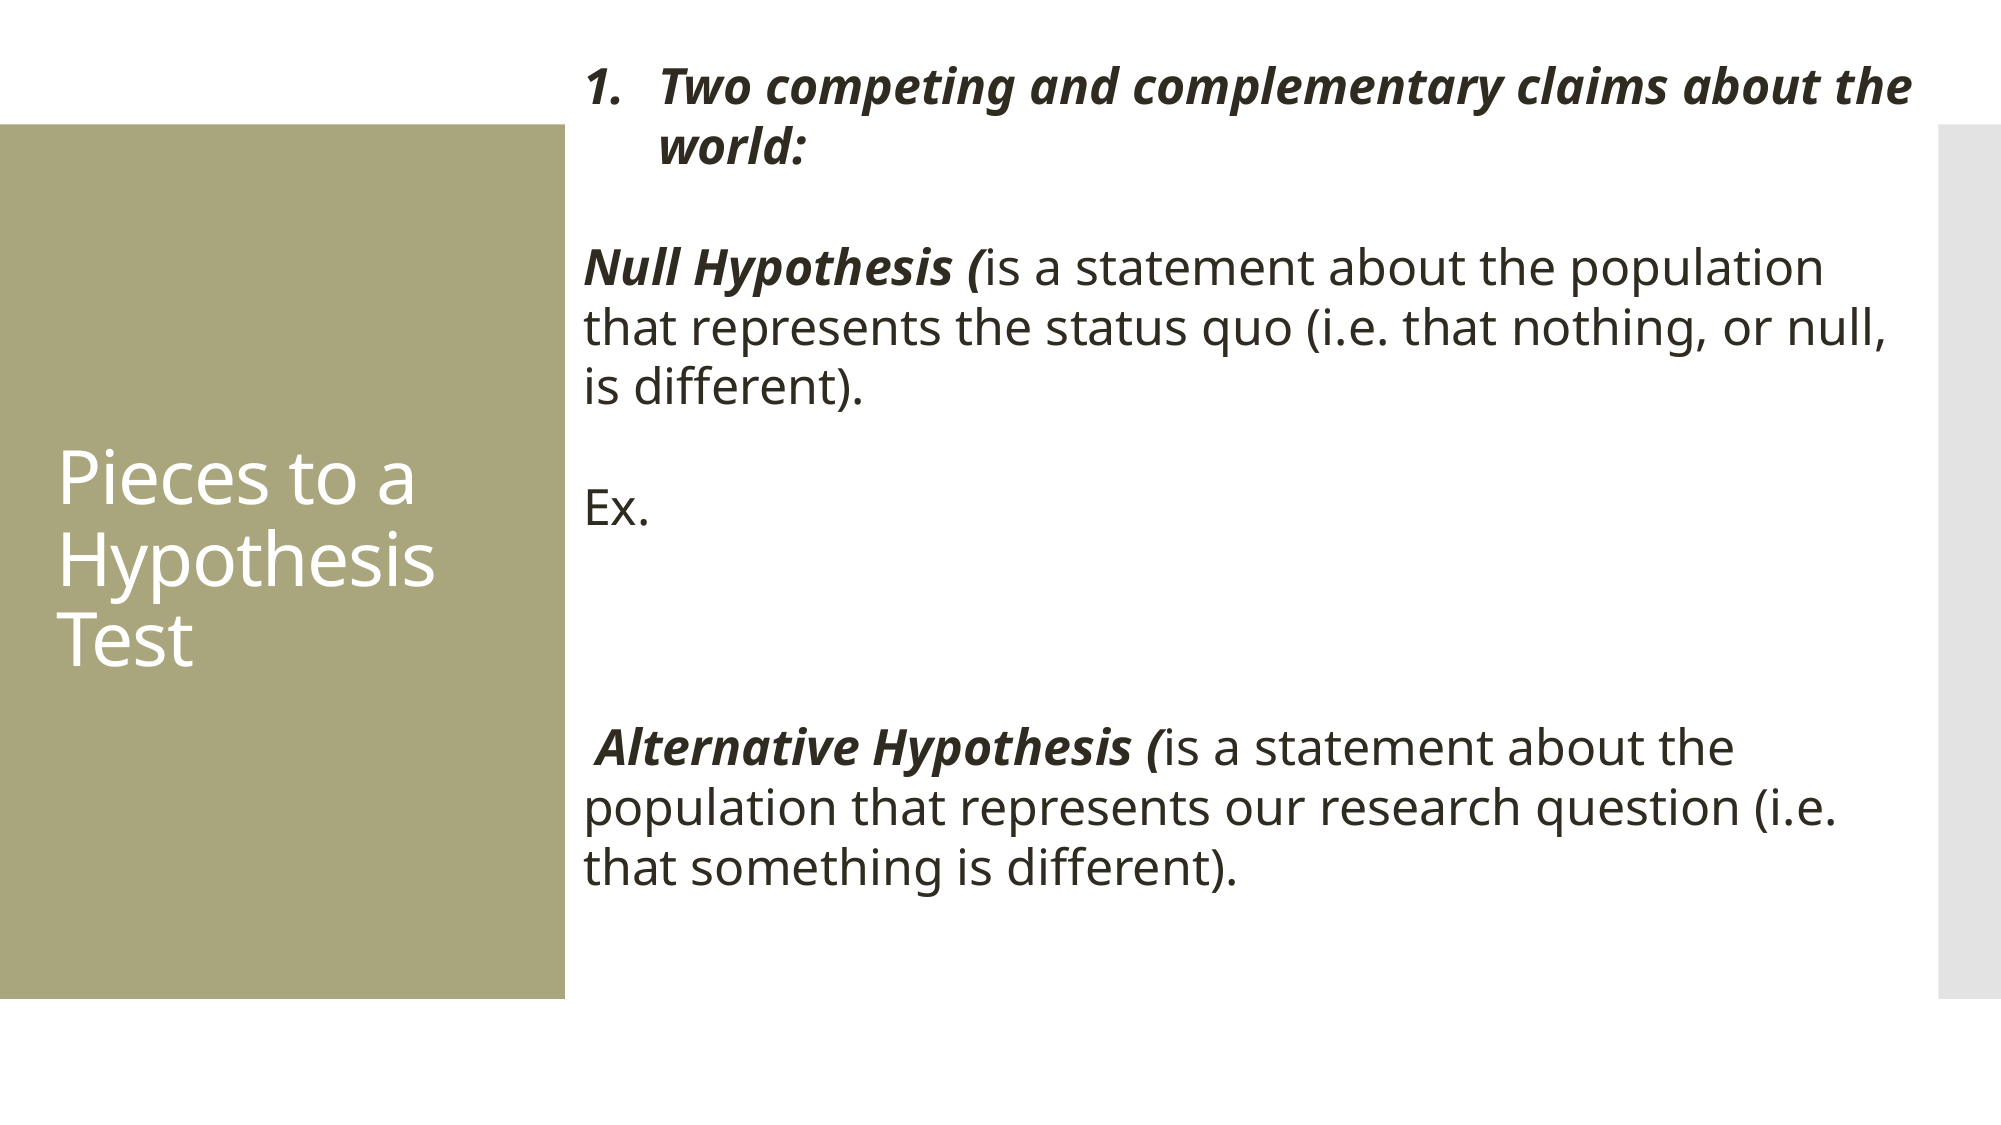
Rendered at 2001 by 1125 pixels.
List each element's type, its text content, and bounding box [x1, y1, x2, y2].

title Pieces to a Hypothesis Test [41, 184, 525, 940]
